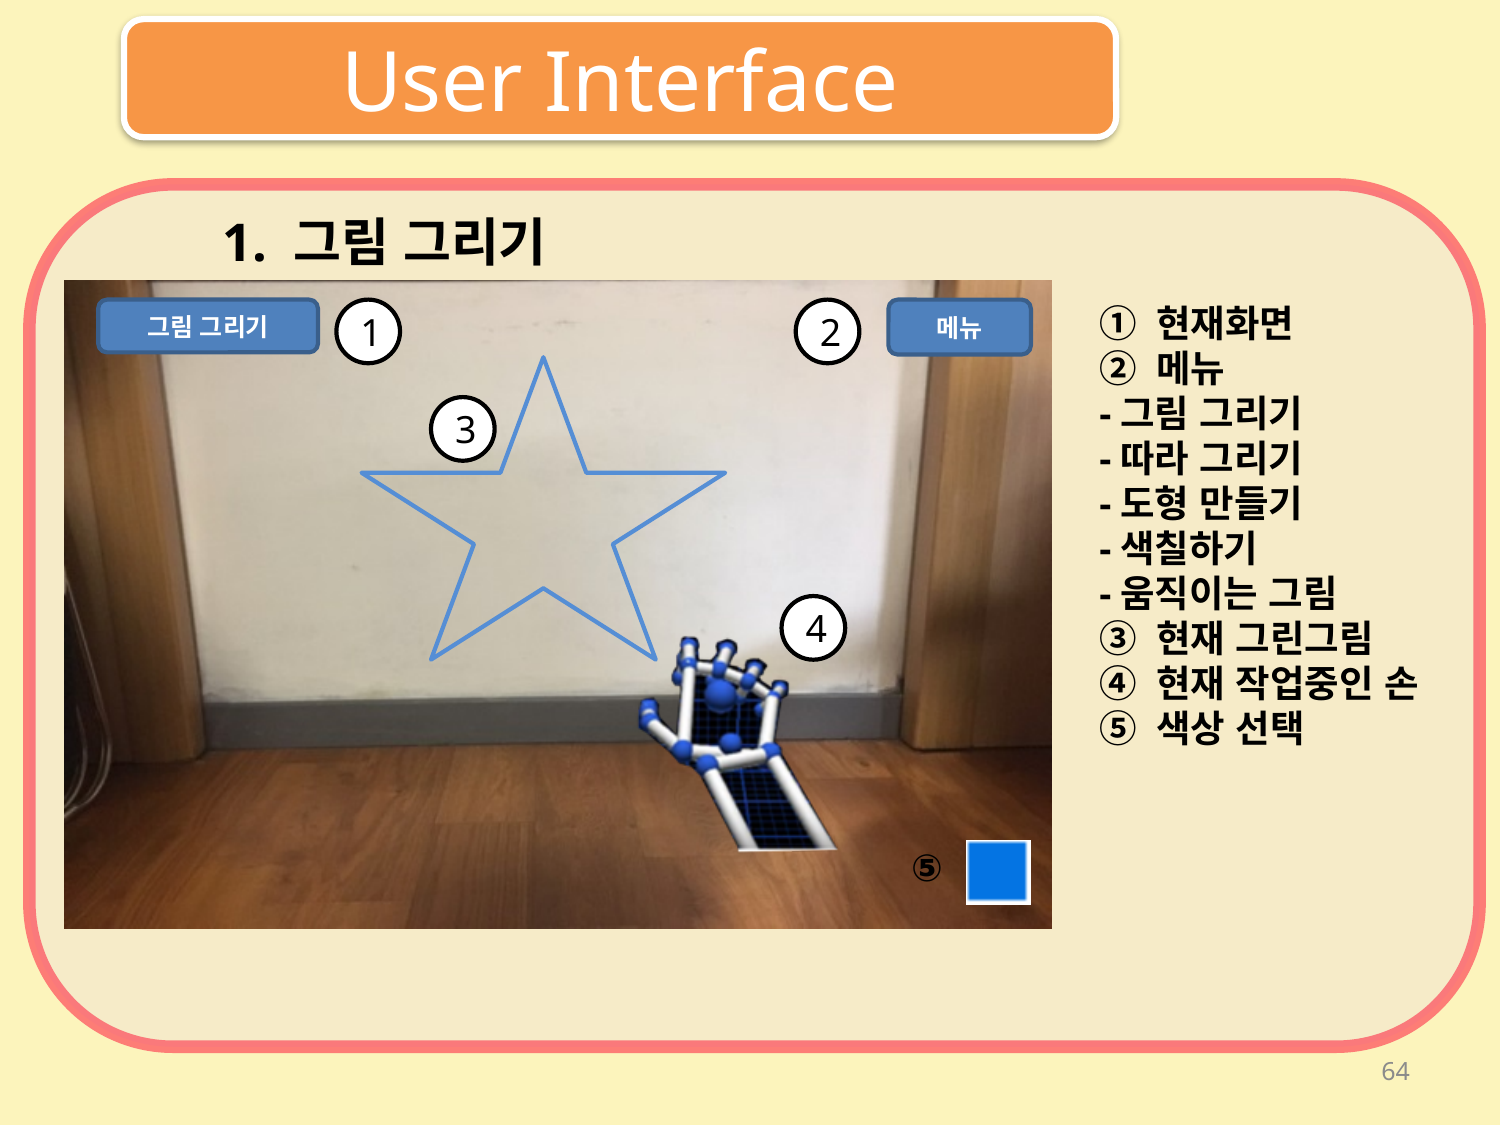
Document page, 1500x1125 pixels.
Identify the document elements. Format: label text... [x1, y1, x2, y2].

text_box User Interface [120, 15, 1120, 141]
text_box 1. 그림 그리기 [208, 201, 593, 278]
text_box ① 현재화면 ② 메뉴 -그림 그리기 -따라 그리기 -도형 만들기 -색칠하기 -움직이는 그림 ③ 현재 그린그림 ④ 현재 작업중인 손 ⑤ 색상 선택 [1084, 292, 1471, 758]
slide_number 64 [1352, 1042, 1425, 1103]
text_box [64, 279, 1052, 929]
text_box [27, 182, 1482, 1049]
